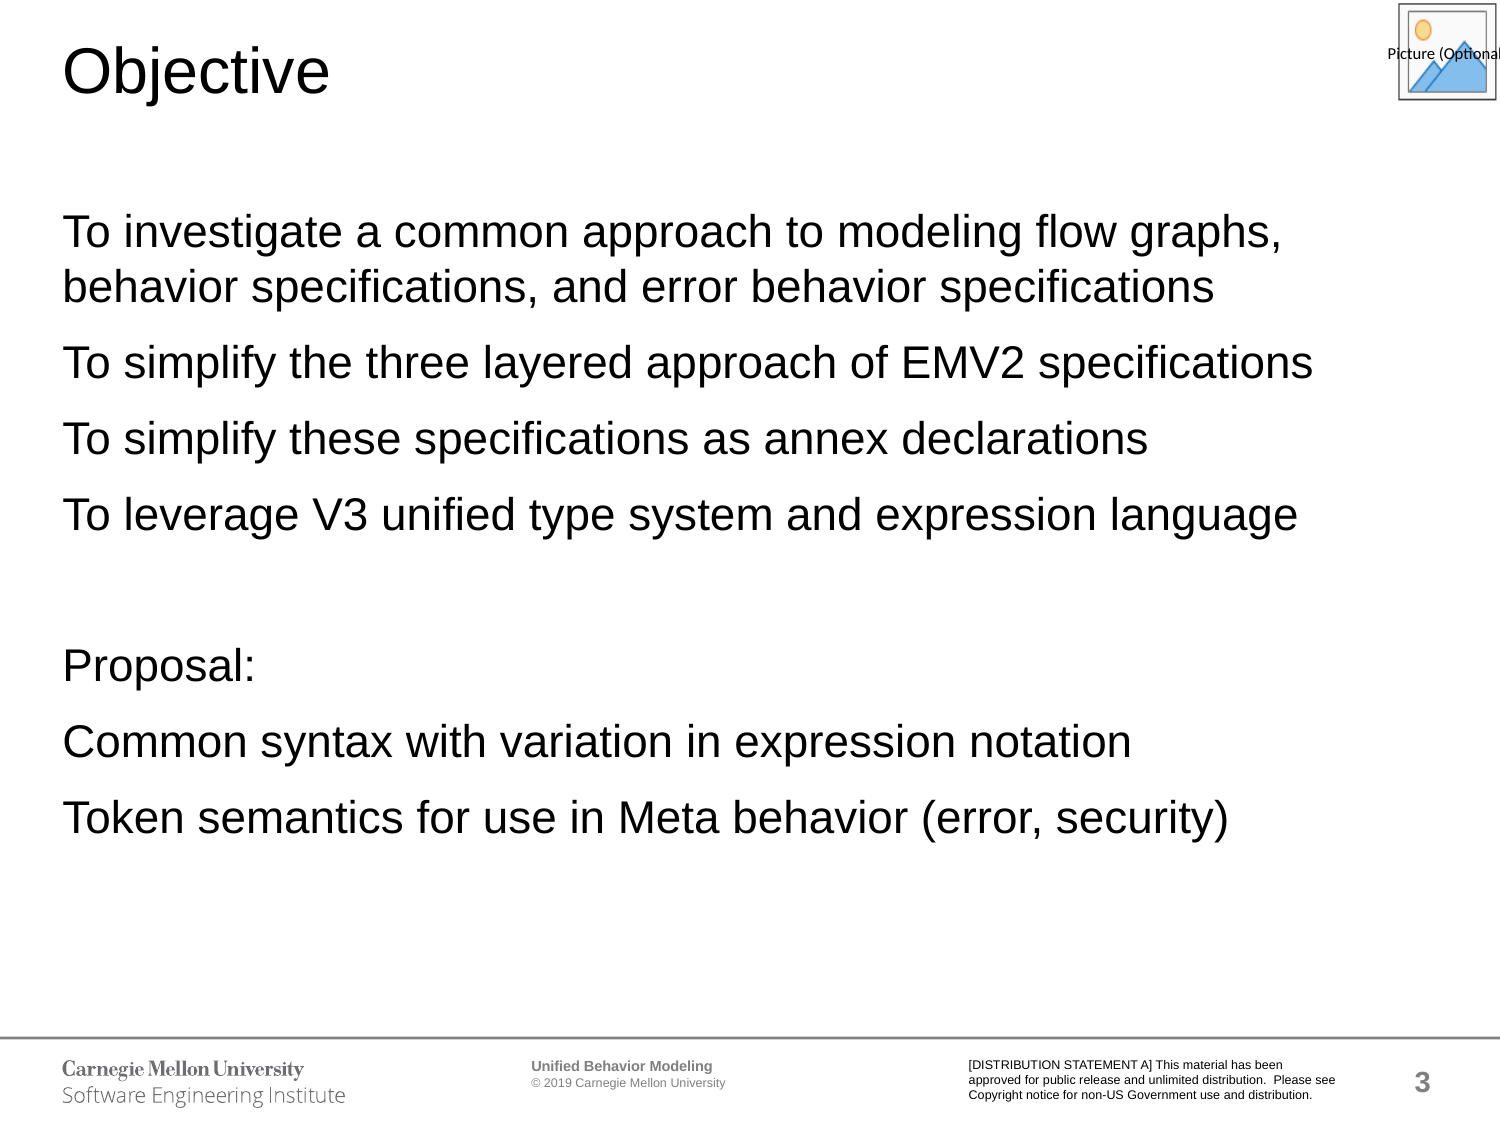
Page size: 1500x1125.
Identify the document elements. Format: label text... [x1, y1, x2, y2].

list To investigate a common approach to modeling flow graphs, behavior specifications, and error behavior specifications To simplify the three layered approach of EMV2 specifications To simplify these specifications as annex declarations To leverage V3 unified type system and expression language Proposal: Common syntax with variation in expression notation Token semantics for use in Meta behavior (error, security) [62, 201, 1431, 1000]
picture [1394, 0, 1500, 105]
title Objective [62, 37, 1338, 182]
